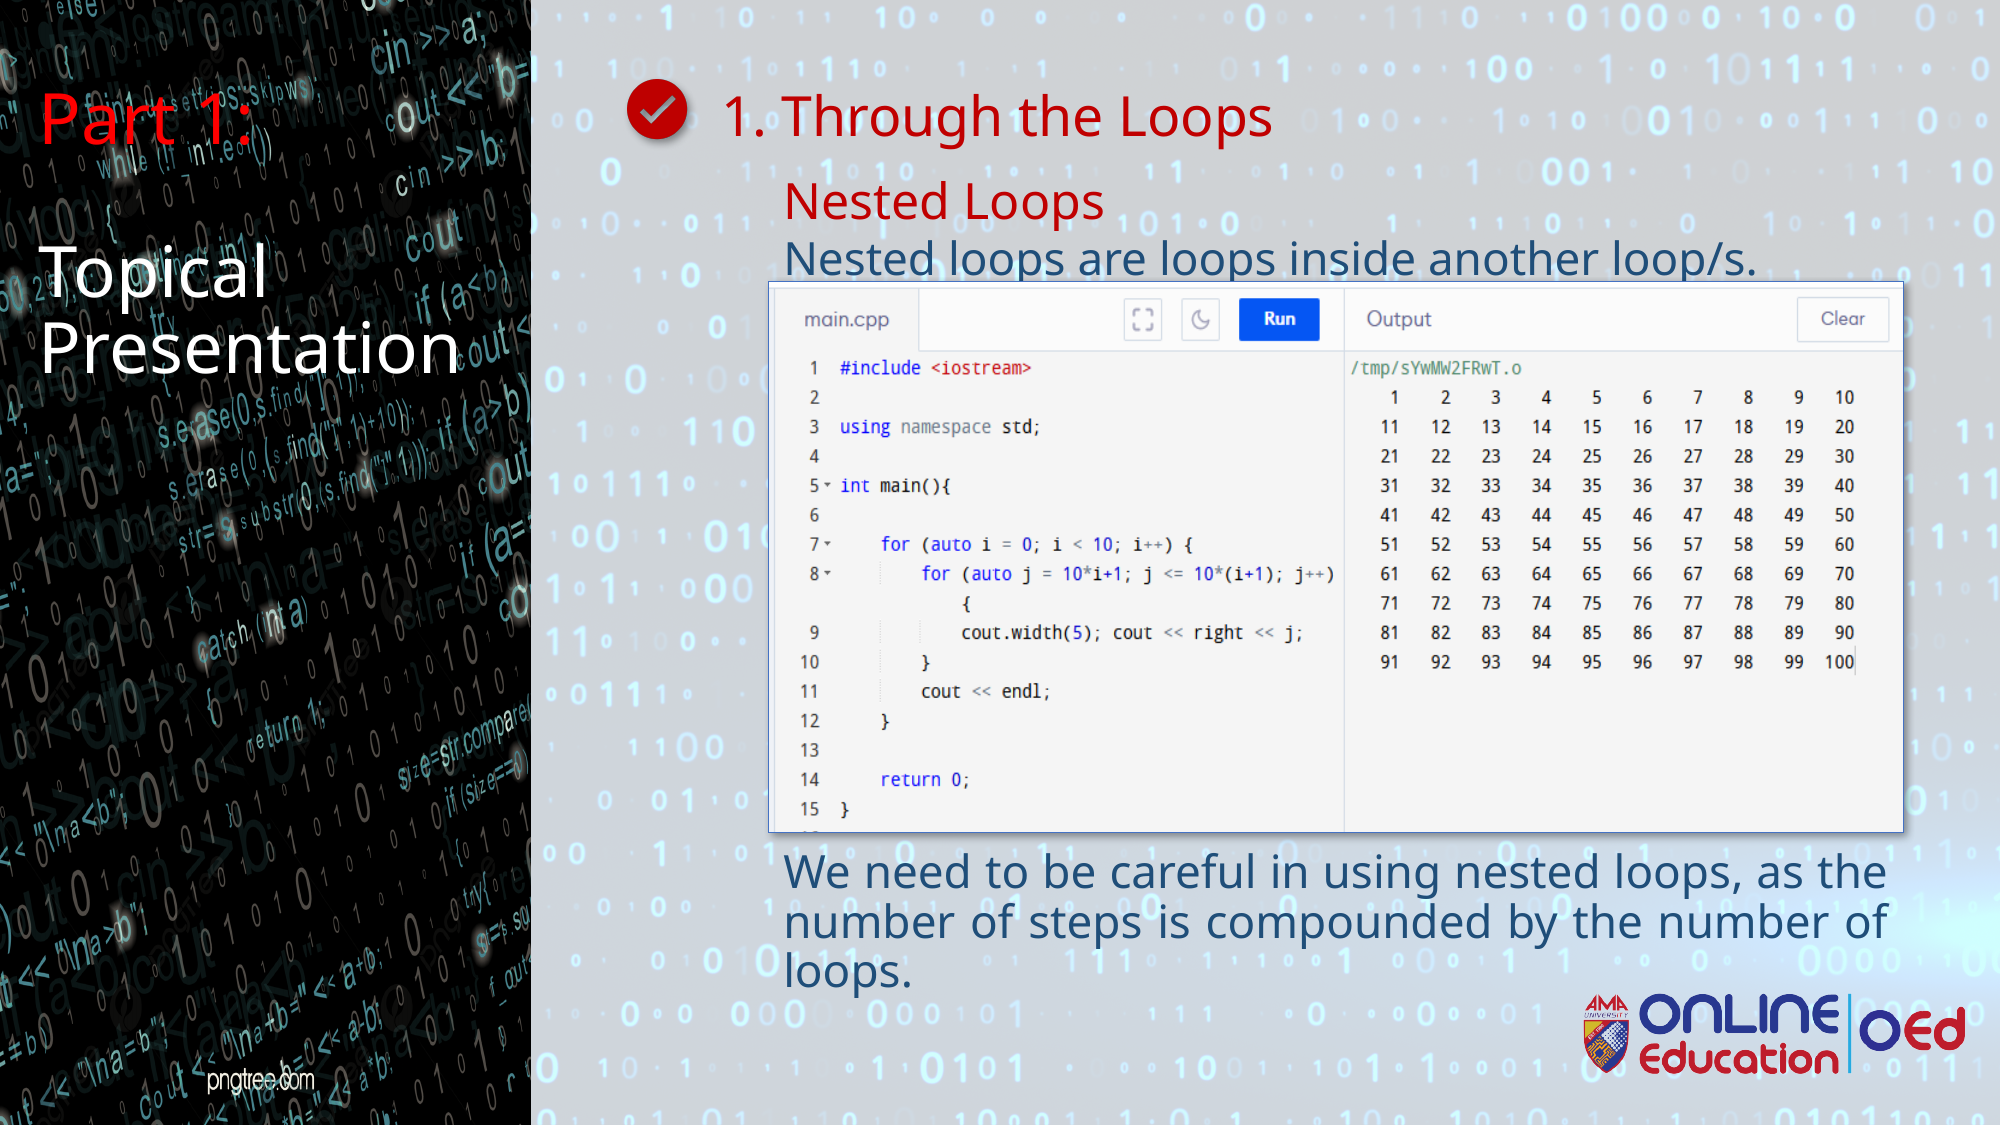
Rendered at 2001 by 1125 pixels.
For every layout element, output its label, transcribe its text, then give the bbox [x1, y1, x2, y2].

picture [619, 71, 695, 147]
picture [768, 281, 1904, 833]
text_box Nested loops are loops inside another loop/s. [768, 216, 1904, 281]
picture [0, 0, 531, 1125]
text_box We need to be careful in using nested loops, as the number of steps is compounded by the number of loops. [768, 840, 1904, 1005]
text_box 1. Through the Loops [706, 81, 1604, 157]
text_box Nested Loops [768, 162, 1821, 216]
picture [1573, 976, 1978, 1093]
